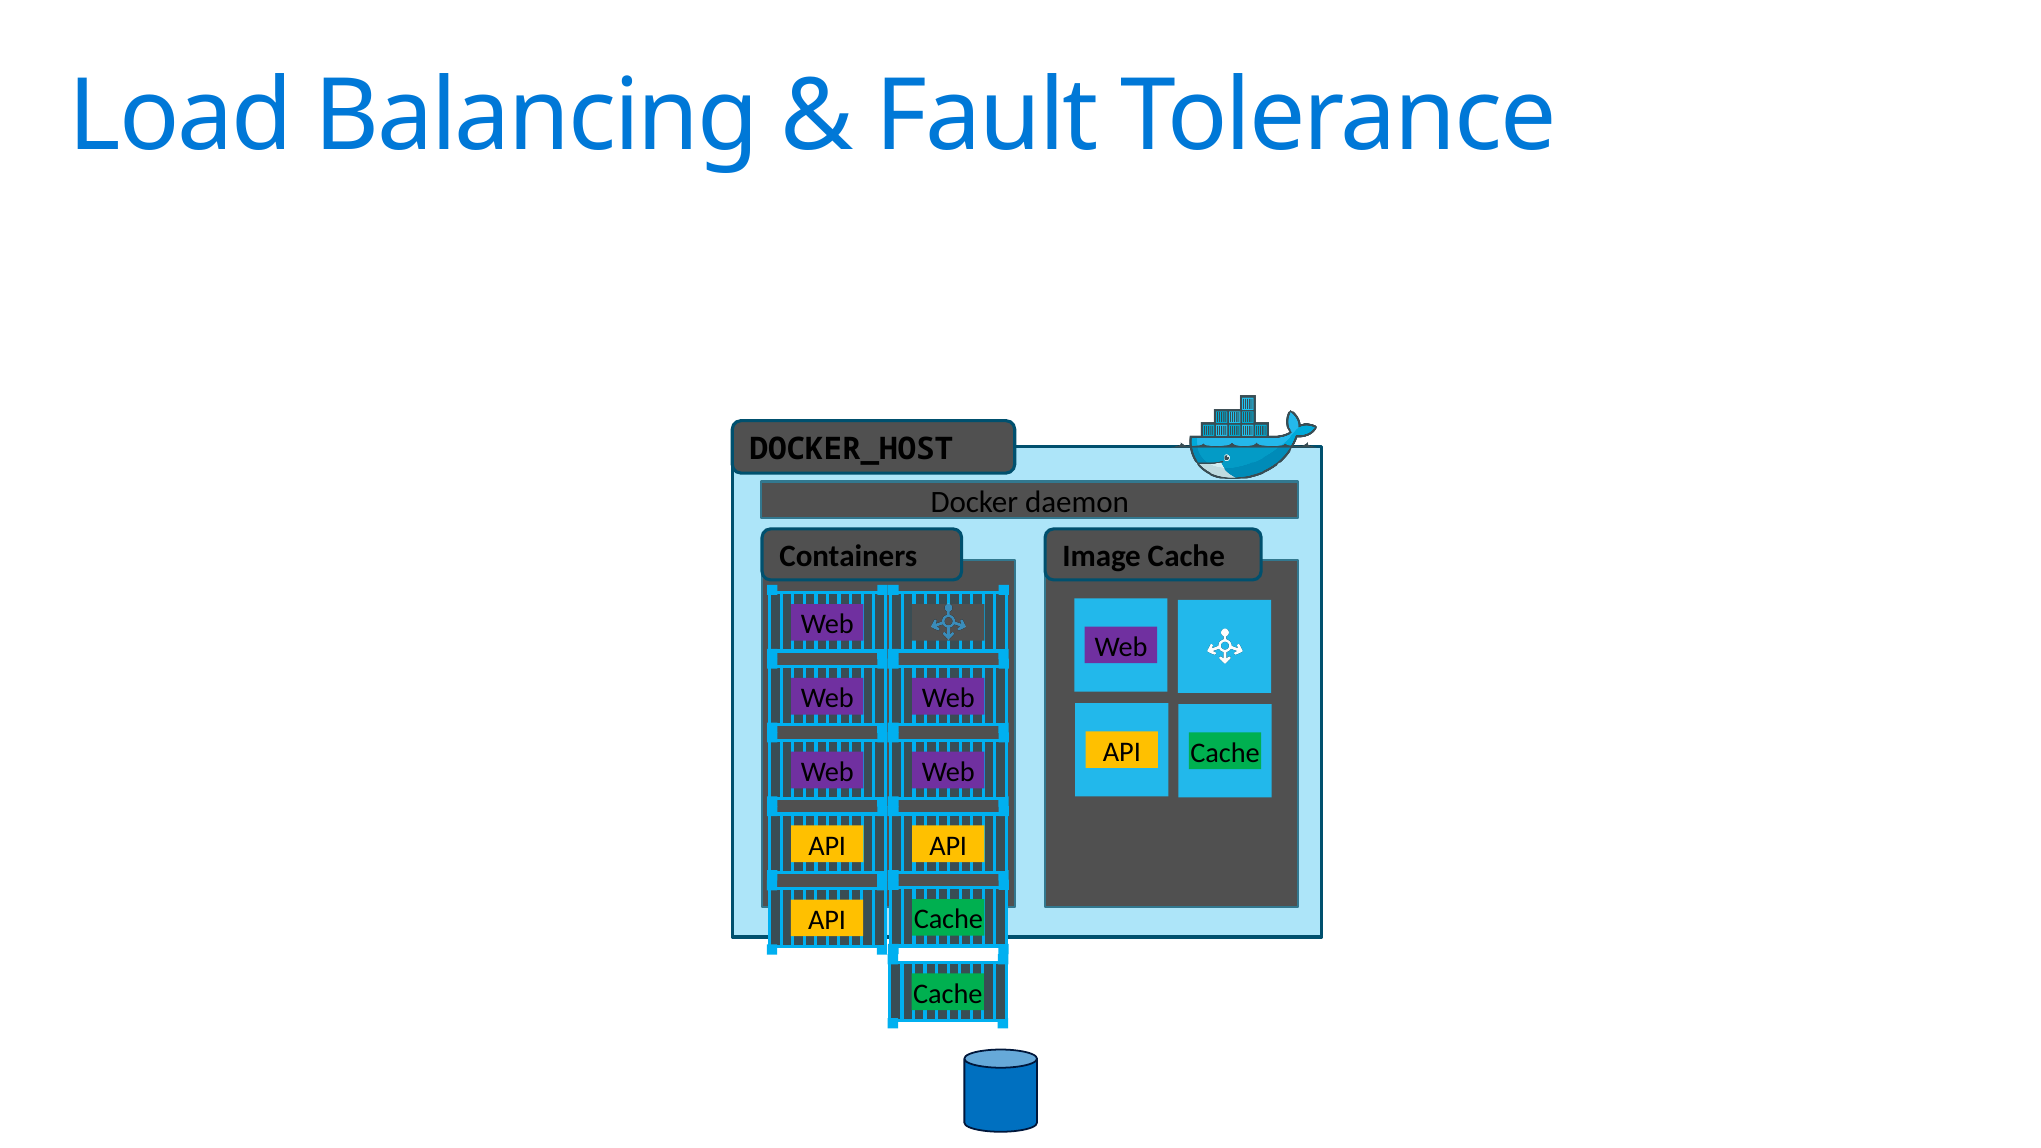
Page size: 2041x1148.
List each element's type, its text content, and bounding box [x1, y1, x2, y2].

text_box [963, 1048, 1038, 1133]
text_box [888, 807, 1010, 879]
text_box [888, 879, 1010, 955]
title Load Balancing & Fault Tolerance [45, 48, 1996, 199]
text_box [1044, 528, 1299, 908]
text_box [766, 881, 888, 955]
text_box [888, 734, 1010, 807]
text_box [766, 658, 888, 732]
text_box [1177, 599, 1272, 694]
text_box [766, 807, 888, 881]
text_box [888, 660, 1010, 734]
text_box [888, 584, 1010, 660]
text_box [1178, 703, 1272, 798]
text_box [732, 420, 1323, 938]
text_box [766, 584, 888, 658]
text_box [766, 732, 888, 807]
picture [1170, 395, 1317, 479]
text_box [1074, 702, 1169, 797]
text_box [887, 953, 1009, 1029]
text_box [761, 528, 1016, 908]
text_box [1074, 598, 1168, 692]
